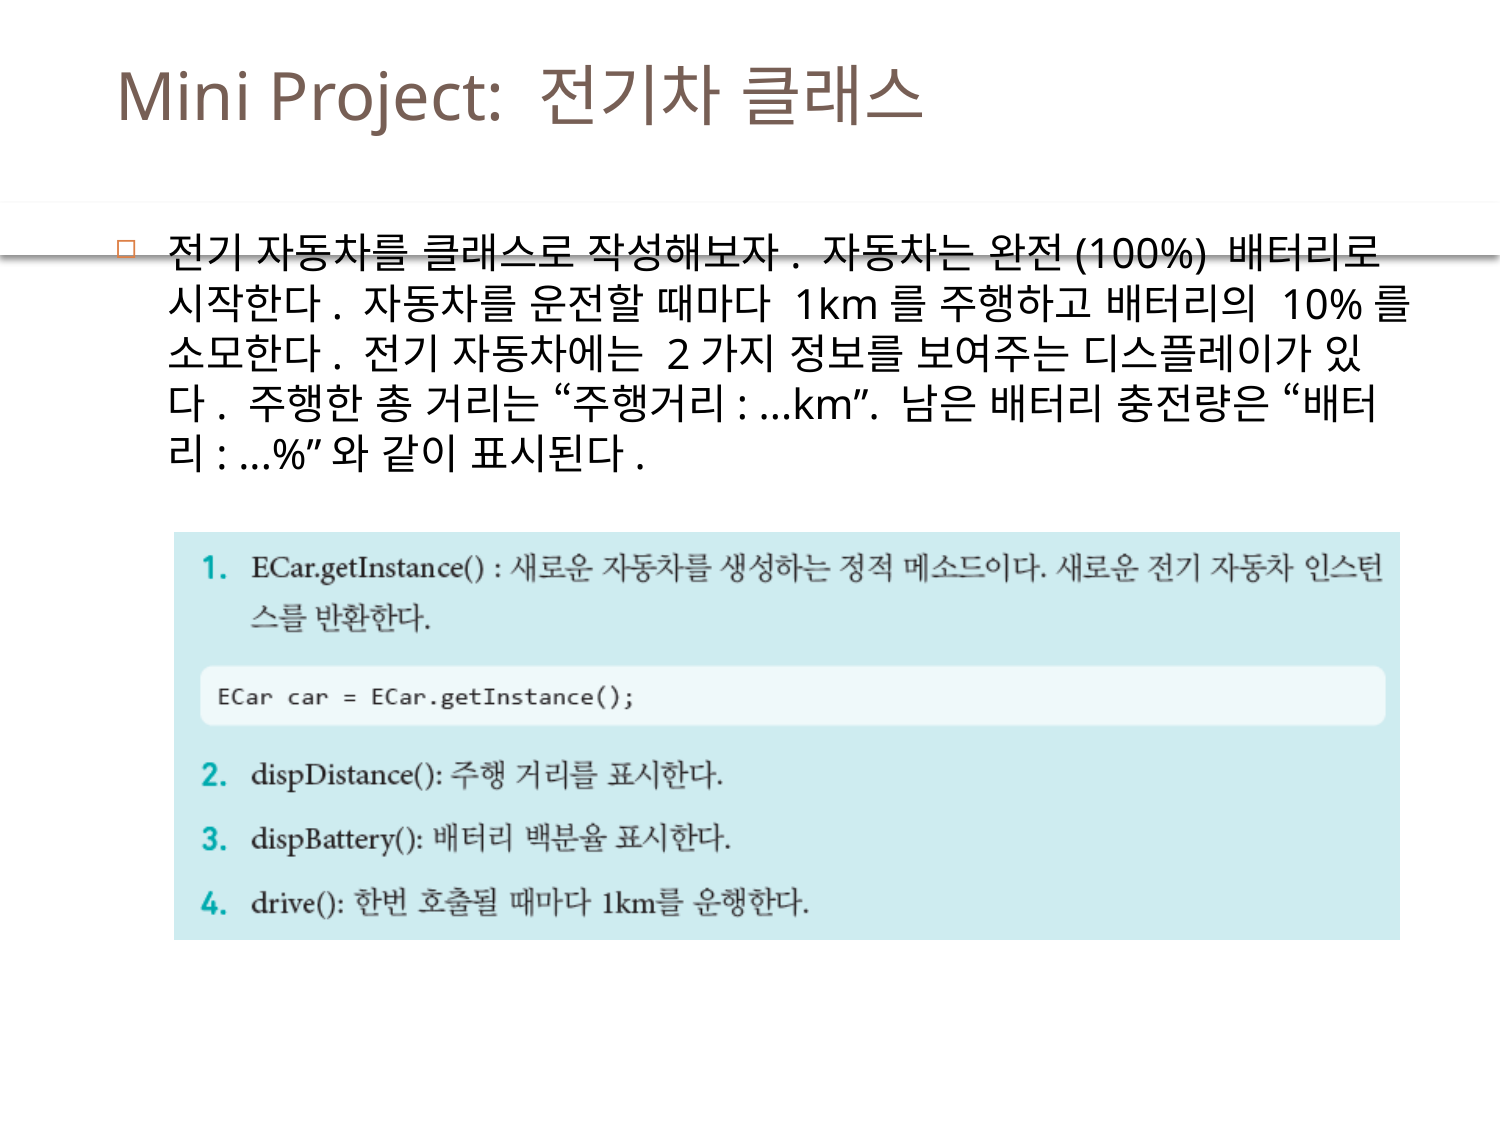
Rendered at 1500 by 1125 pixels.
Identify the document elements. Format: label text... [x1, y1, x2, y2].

list 전기 자동차를 클래스로 작성해보자. 자동차는 완전(100%) 배터리로 시작한다. 자동차를 운전할 때마다 1km를 주행하고 배터리의 10%를 소모한다. 전기 자동차에는 2가지 정보를 보여주는 디스플레이가 있다. 주행한 총 거리는 “주행거리: ...km”. 남은 배터리 충전량은 “배터리: ...%”와 같이 표시된다. [100, 219, 1438, 1047]
title Mini Project: 전기차 클래스 [100, 37, 1438, 149]
picture [174, 532, 1400, 940]
